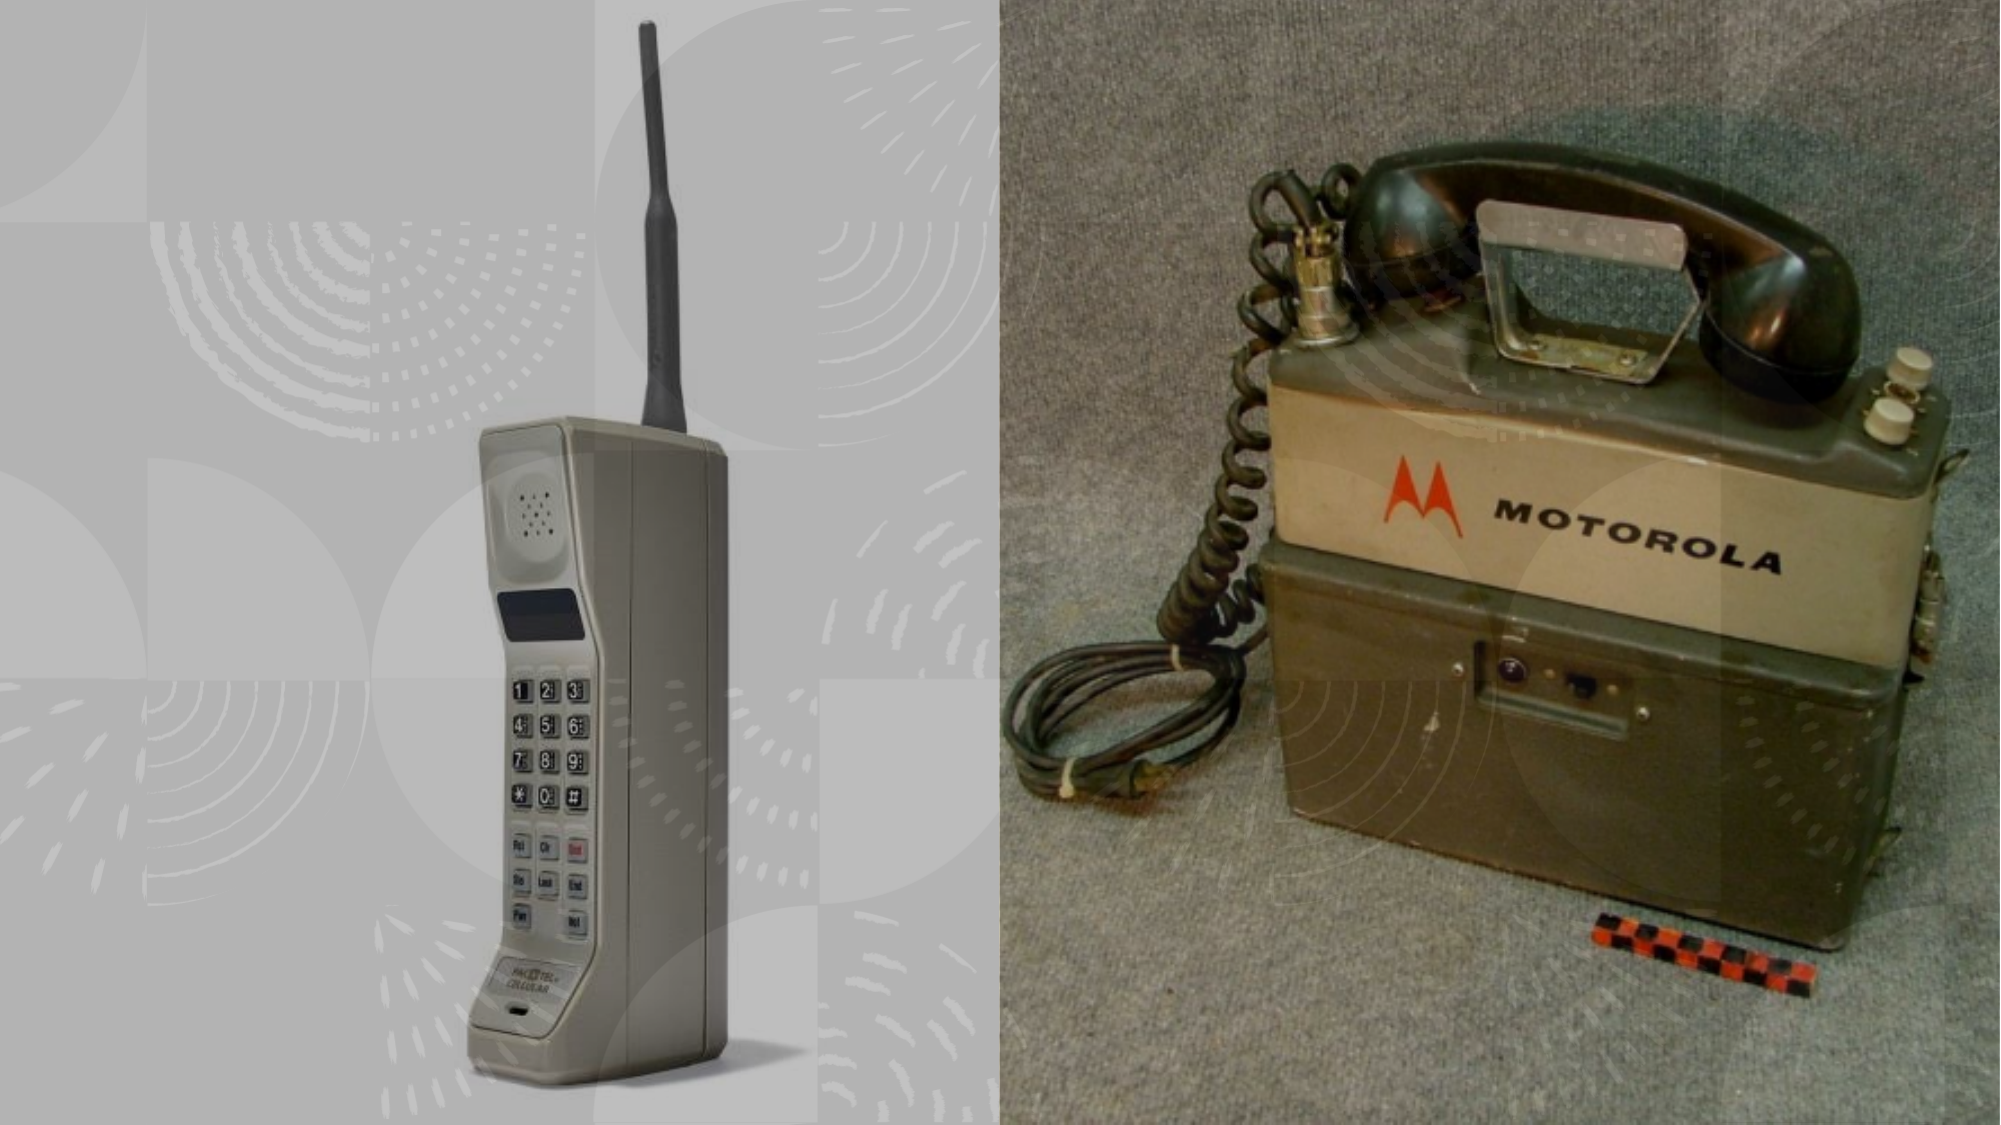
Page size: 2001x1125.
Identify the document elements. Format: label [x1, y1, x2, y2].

list [0, 0, 999, 1125]
list [999, 0, 2000, 1125]
